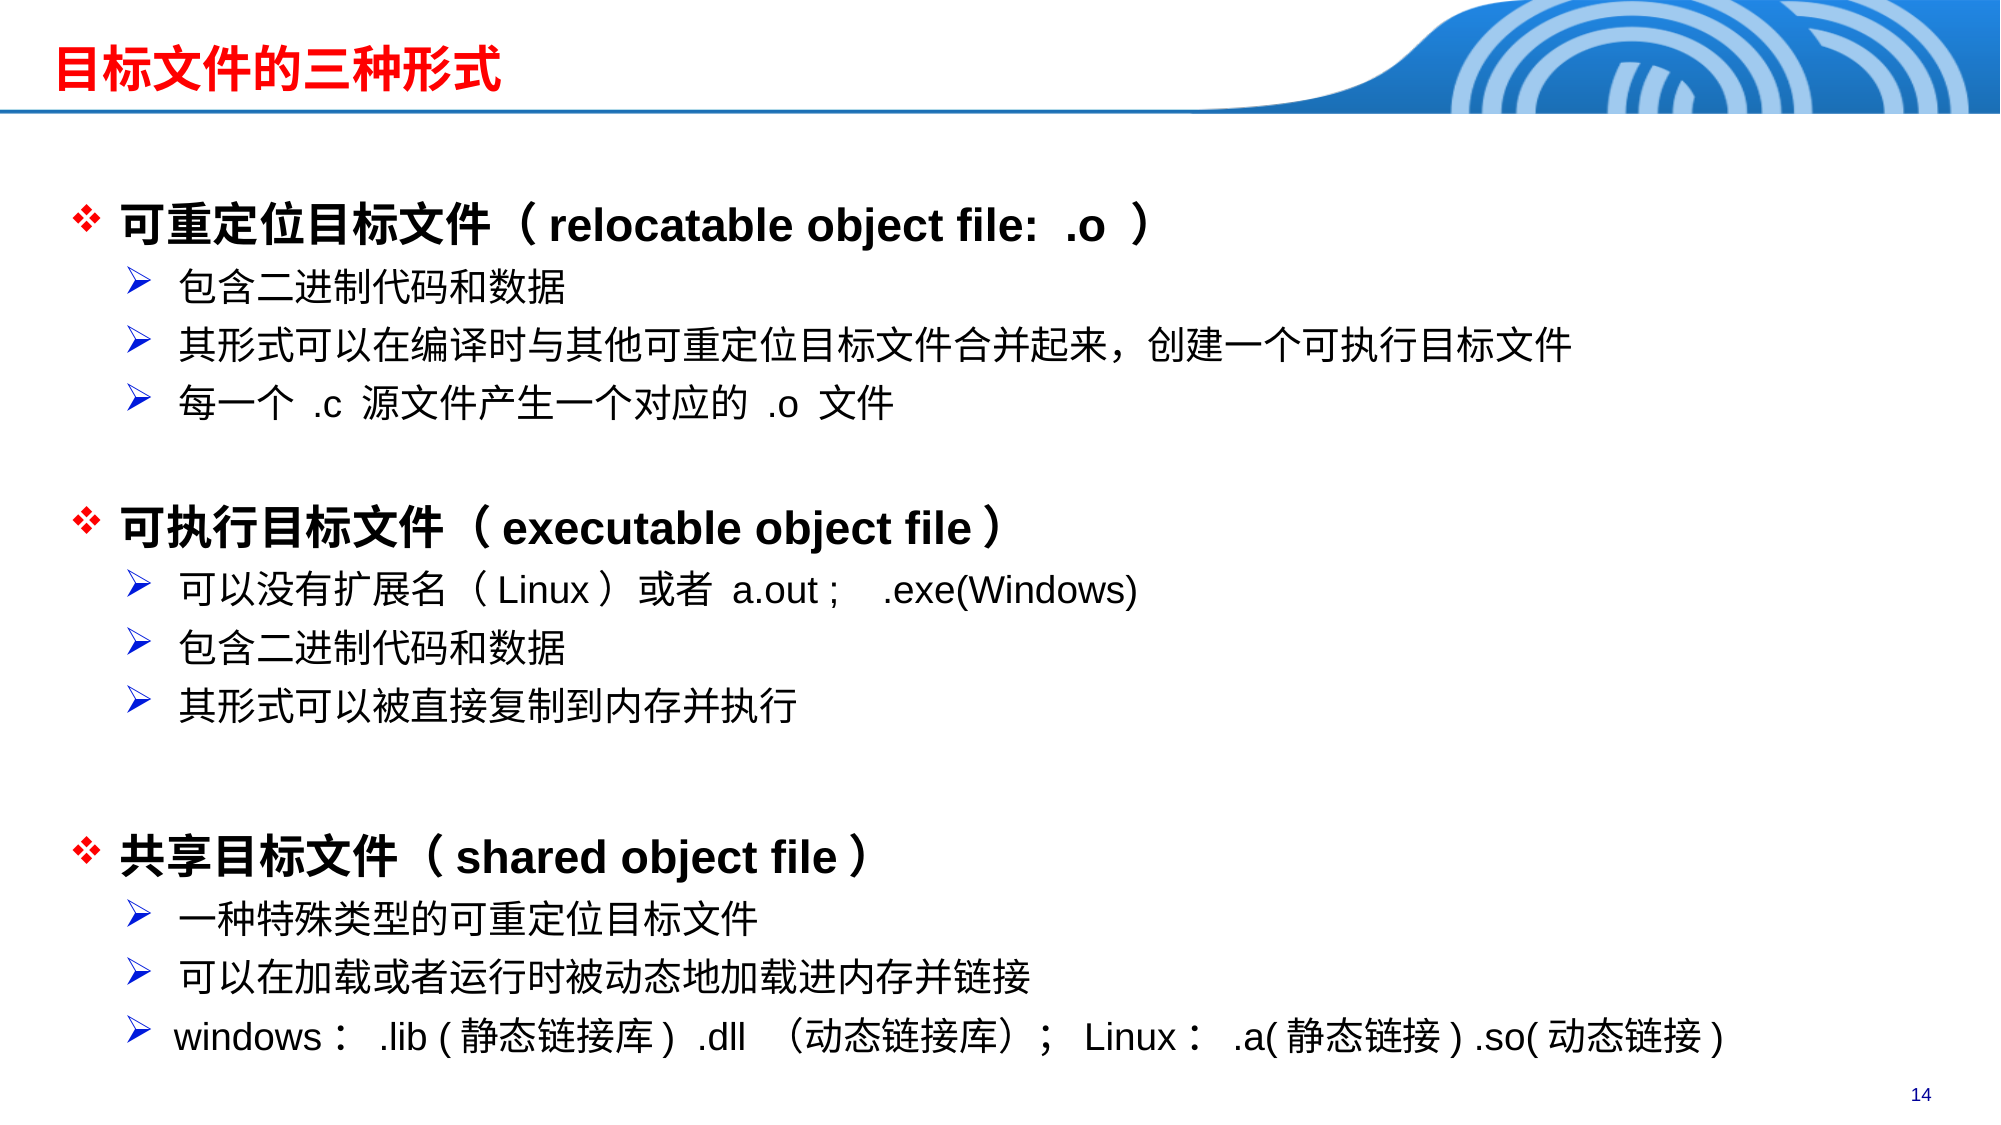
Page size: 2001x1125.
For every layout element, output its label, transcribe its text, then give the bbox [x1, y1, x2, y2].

title 目标文件的三种形式 [7, 40, 1202, 113]
list 可重定位目标文件（relocatable object file: .o ） 包含二进制代码和数据 其形式可以在编译时与其他可重定位目标文件合并起来，创建一个可执行目标文件 每一个 .c 源文件产生一个对应的 .o 文件 可执行目标文件（executable object file） 可以没有扩展名（Linux）或者 a.out ; .exe(Windows) 包含二进制代码和数据 其形式可以被直接复制到内存并执行 共享目标文件（shared object file） 一种特殊类型的可重定位目标文件 可以在加载或者运行时被动态地加载进内存并链接 windows：.lib (静态链接库) .dll （动态链接库）；Linux：.a(静态链接) .so(动态链接) [58, 176, 1946, 1071]
picture [0, 0, 2000, 114]
